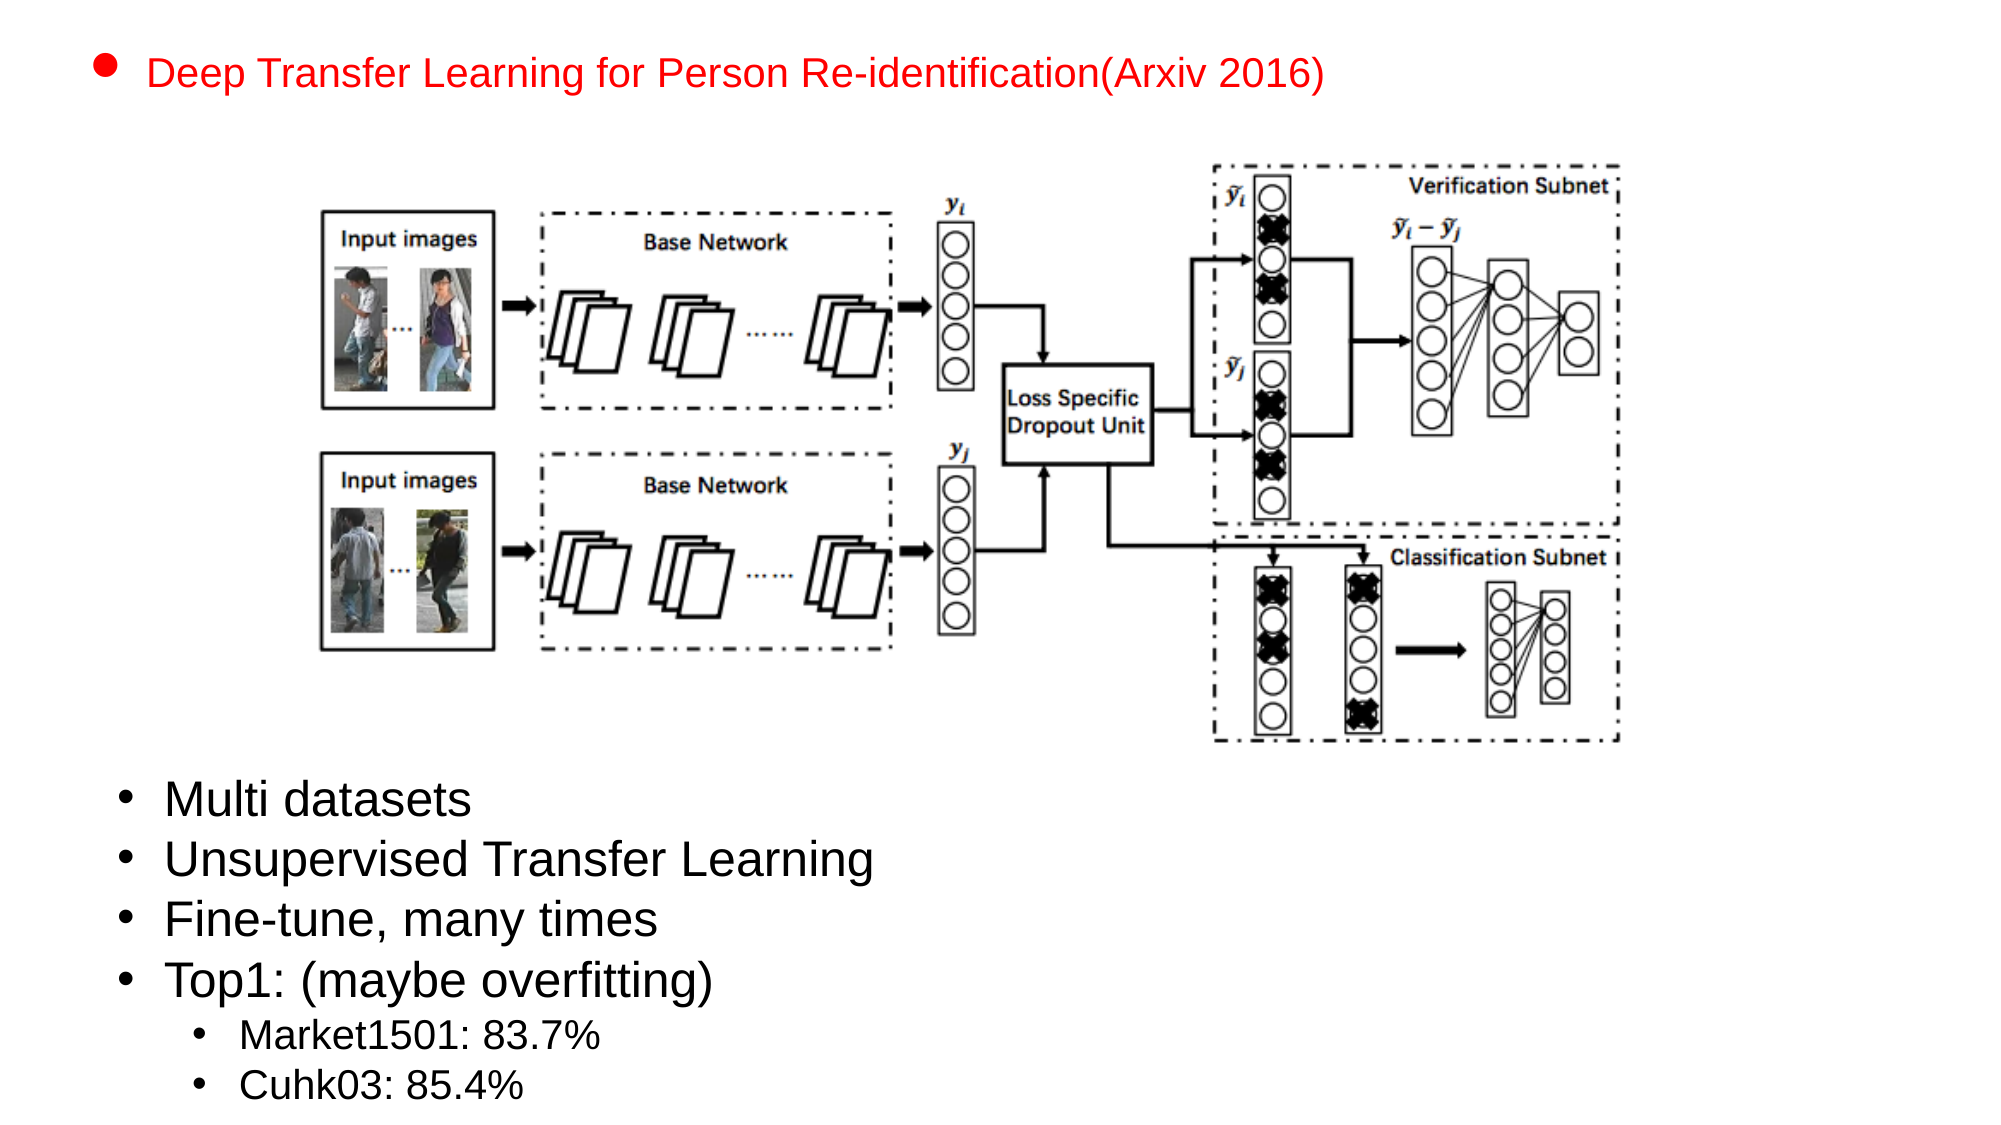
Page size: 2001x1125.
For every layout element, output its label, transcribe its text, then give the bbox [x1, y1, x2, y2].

text_box Top1: (maybe overfitting) Market1501: 83.7% Cuhk03: 85.4% [102, 940, 1493, 1116]
picture [285, 140, 1653, 754]
text_box Deep Transfer Learning for Person Re-identification(Arxiv 2016) [0, 38, 2000, 104]
text_box Multi datasets Unsupervised Transfer Learning Fine-tune, many times [102, 759, 1075, 940]
